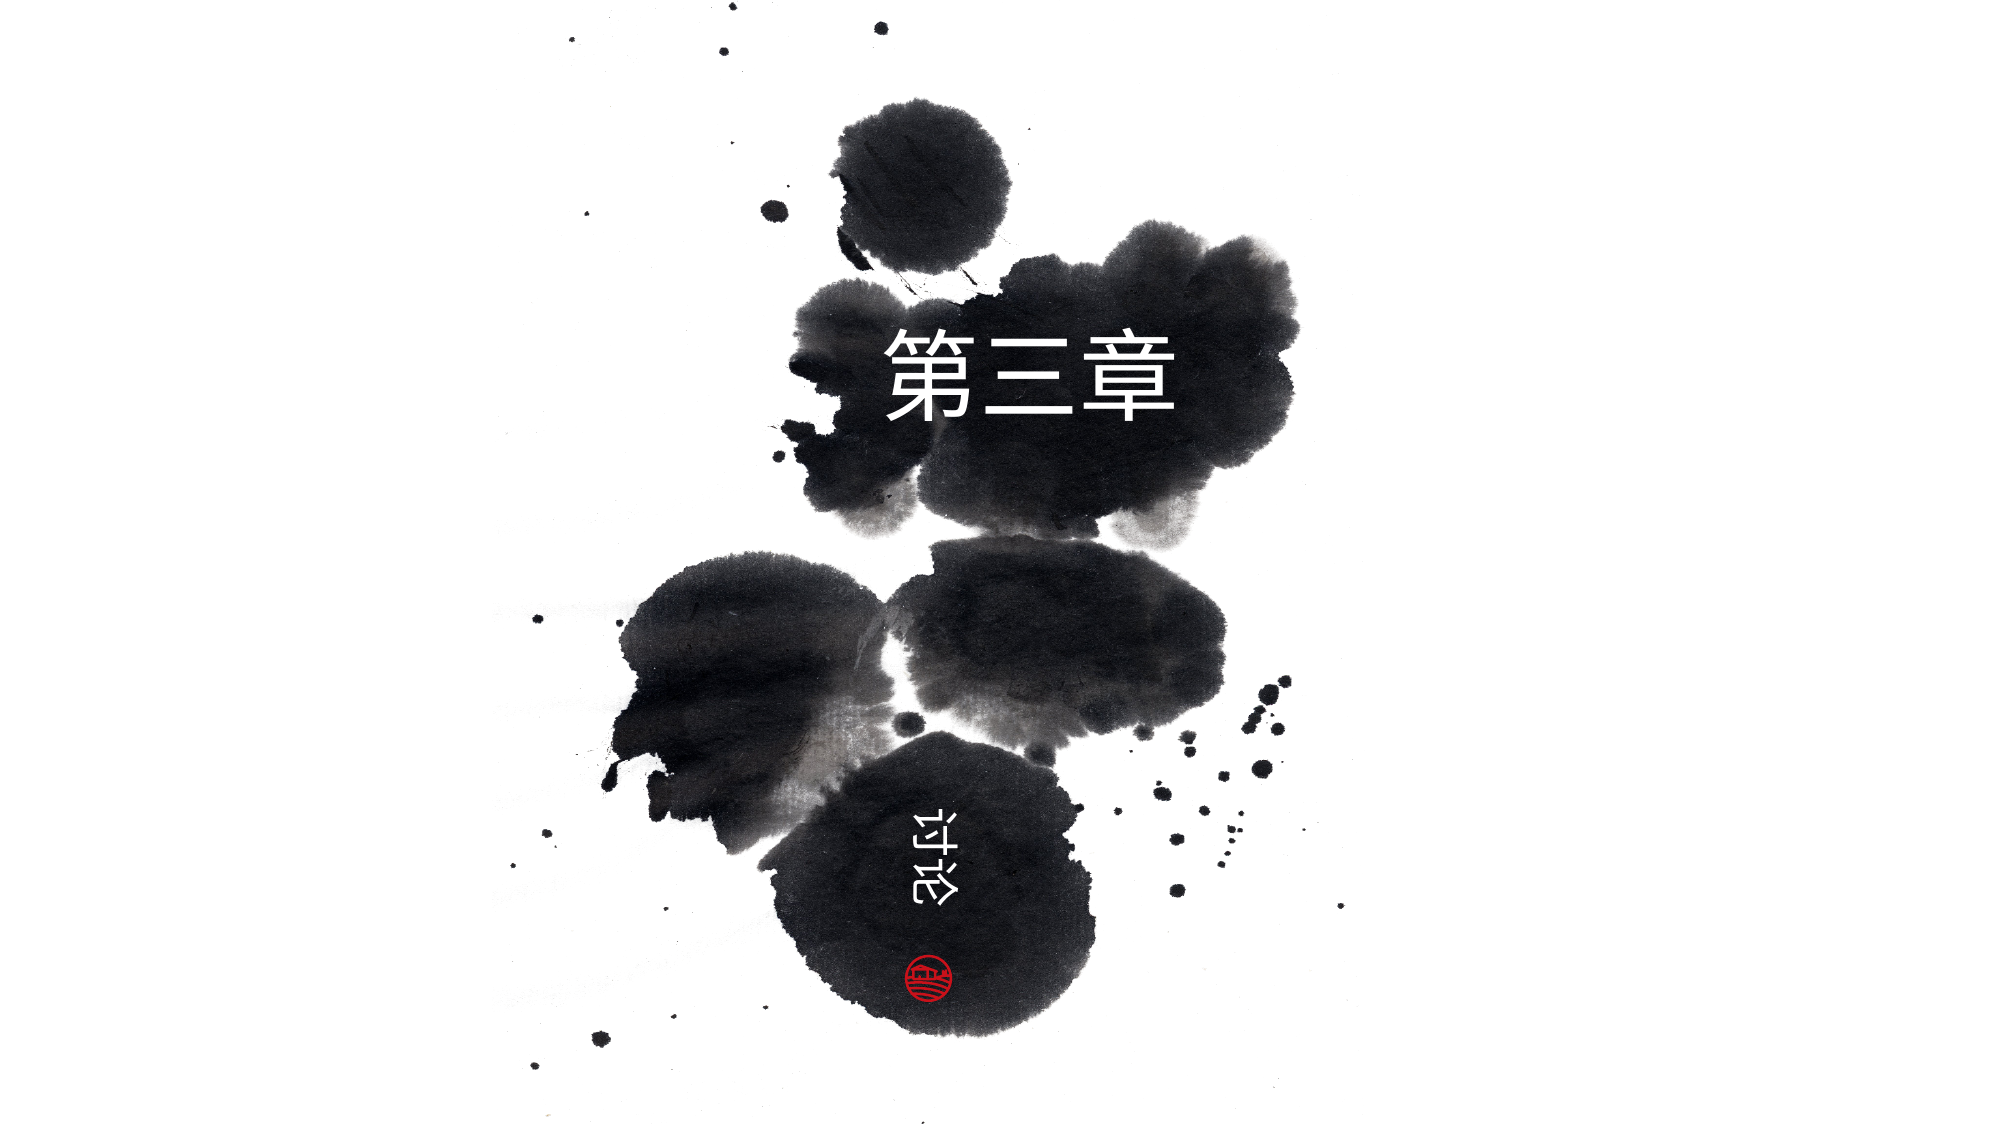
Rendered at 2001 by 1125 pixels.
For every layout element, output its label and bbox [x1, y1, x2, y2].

picture [492, 0, 1365, 1125]
